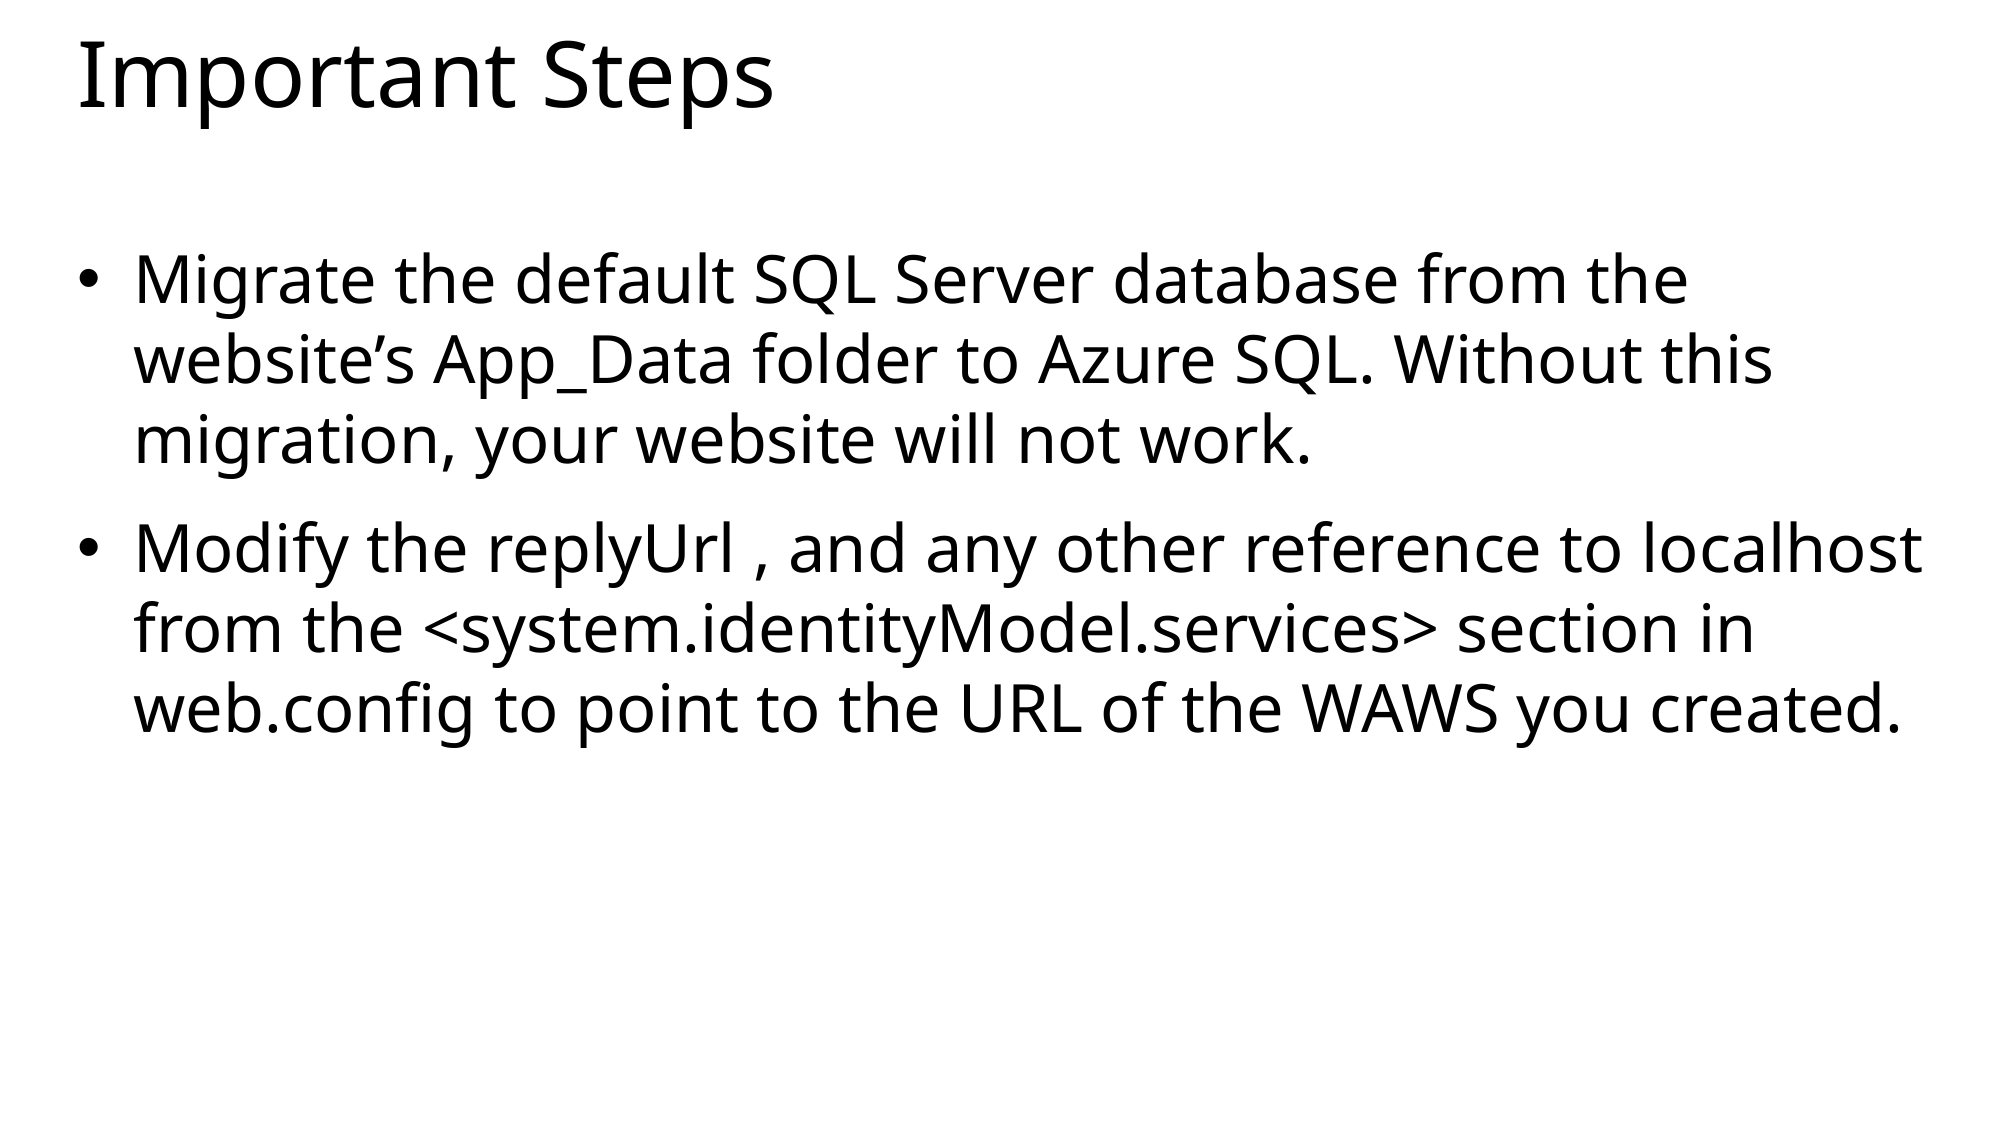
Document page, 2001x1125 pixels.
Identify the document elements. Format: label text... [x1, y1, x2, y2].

list Migrate the default SQL Server database from the website’s App_Data folder to Azure SQL. Without this migration, your website will not work. Modify the replyUrl , and any other reference to localhost from the <system.identityModel.services> section in web.config to point to the URL of the WAWS you created. [62, 229, 1953, 879]
title Important Steps [62, 29, 1953, 205]
